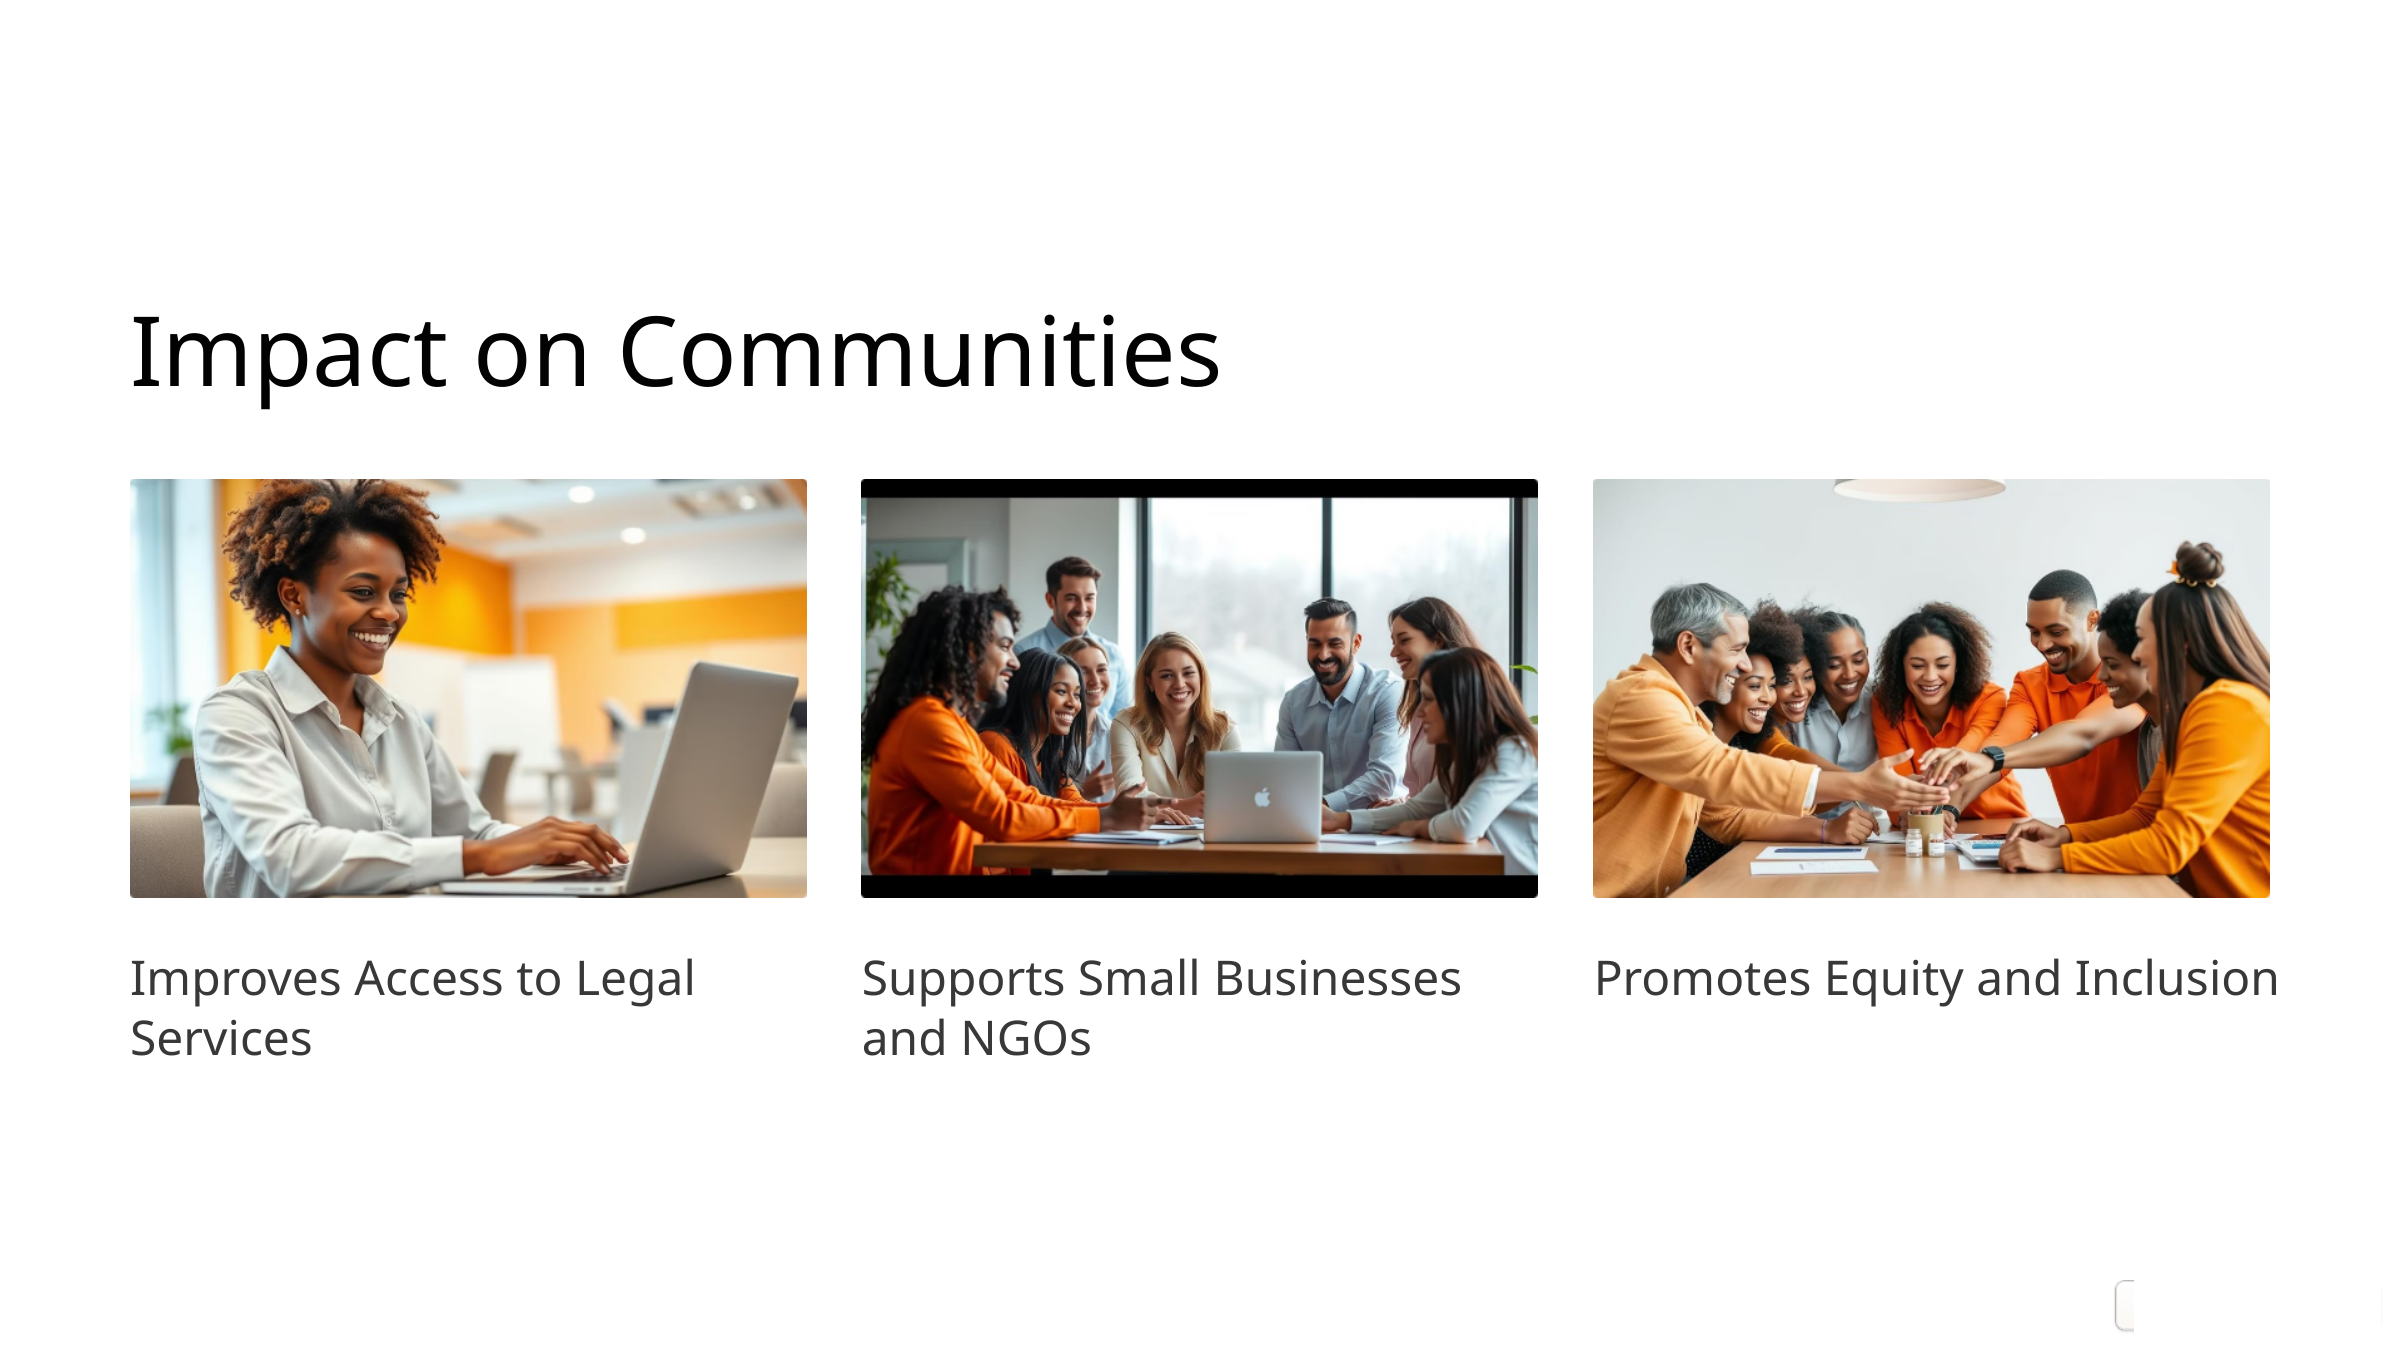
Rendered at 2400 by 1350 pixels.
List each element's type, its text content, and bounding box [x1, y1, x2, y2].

picture [2106, 1271, 2389, 1339]
text_box Promotes Equity and Inclusion [1593, 944, 2262, 1006]
picture [861, 479, 1538, 898]
picture [1593, 479, 2270, 898]
text_box Improves Access to Legal Services [130, 944, 807, 1067]
text_box Impact on Communities [130, 283, 1179, 406]
text_box Supports Small Businesses and NGOs [861, 944, 1538, 1067]
picture [130, 479, 807, 898]
